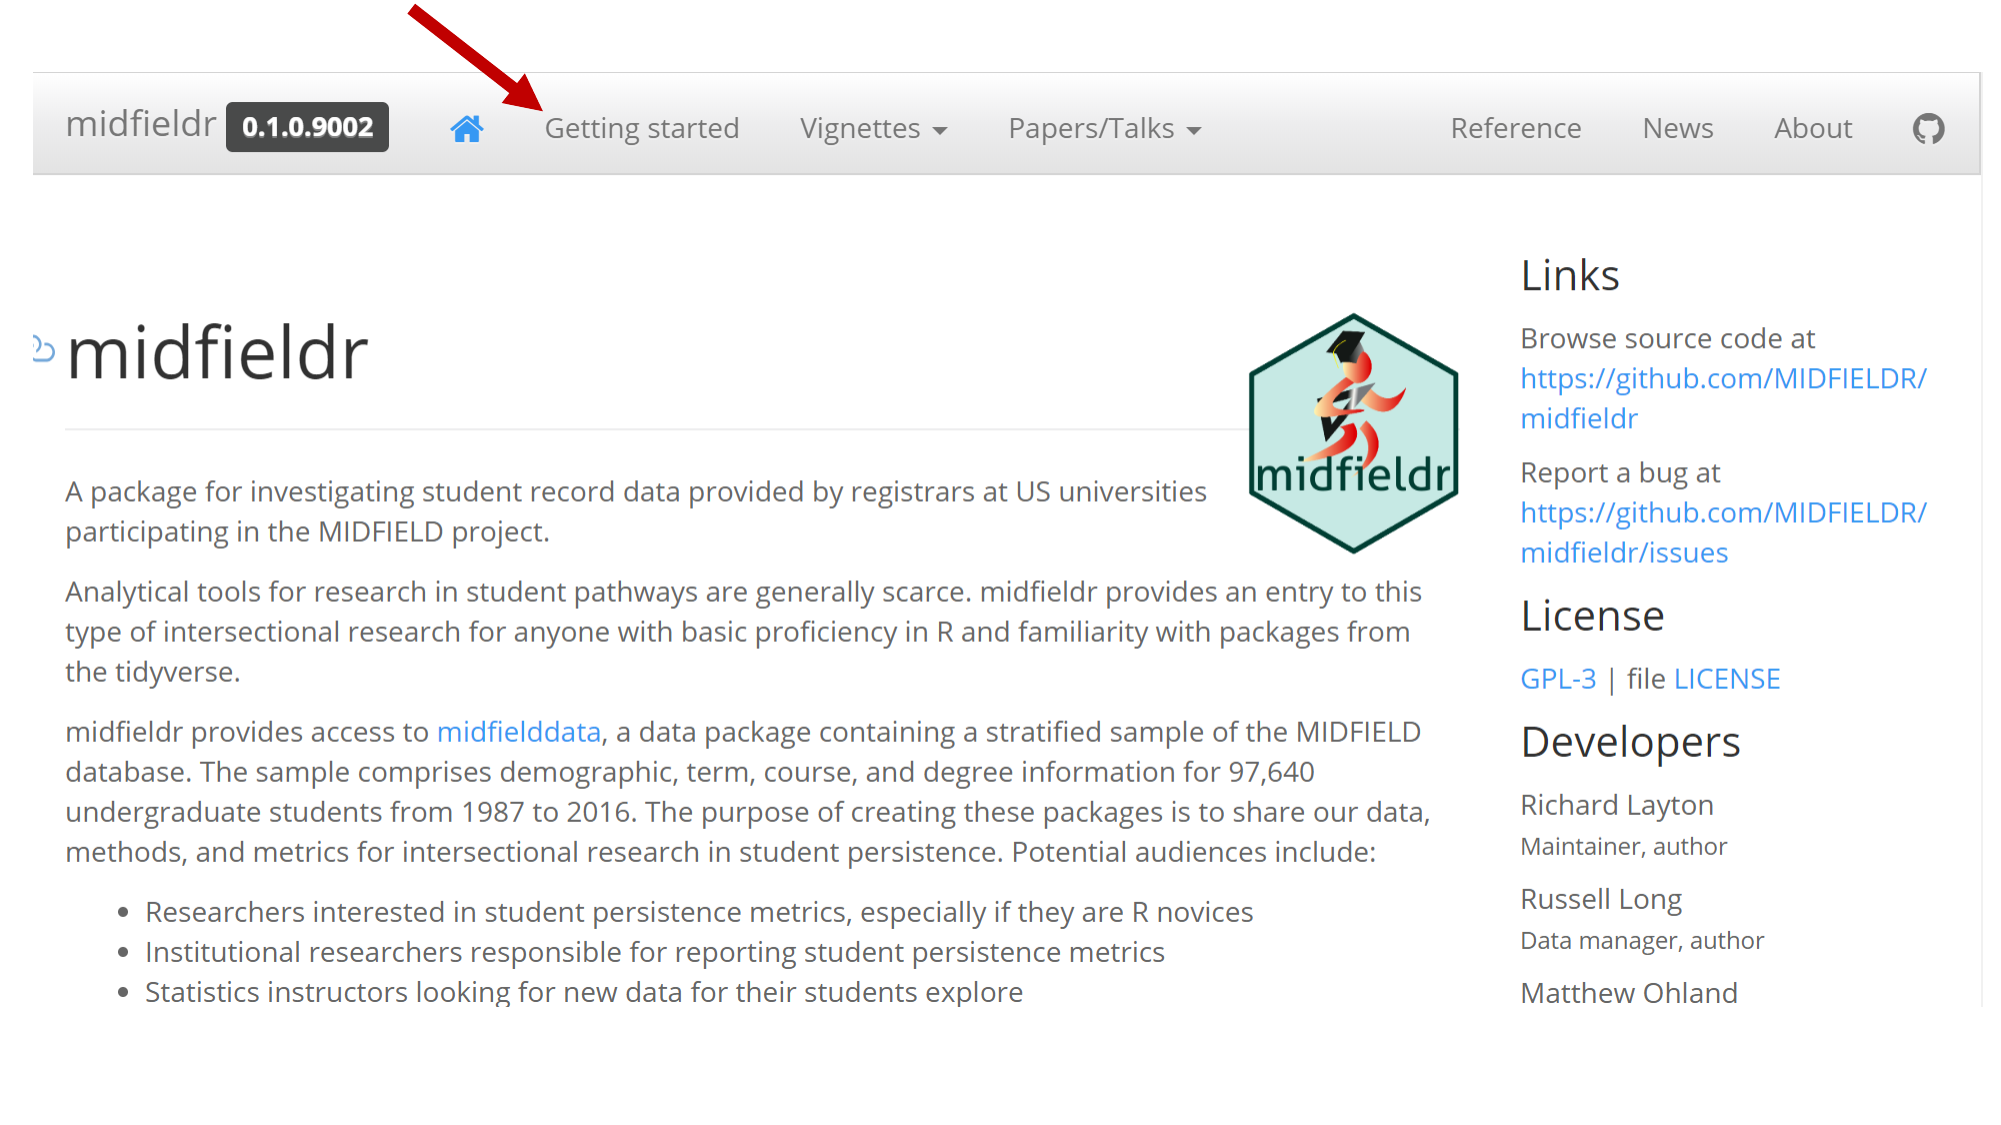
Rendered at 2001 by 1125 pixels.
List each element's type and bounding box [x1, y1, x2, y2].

text_box [411, 8, 543, 112]
picture [32, 72, 1983, 1007]
